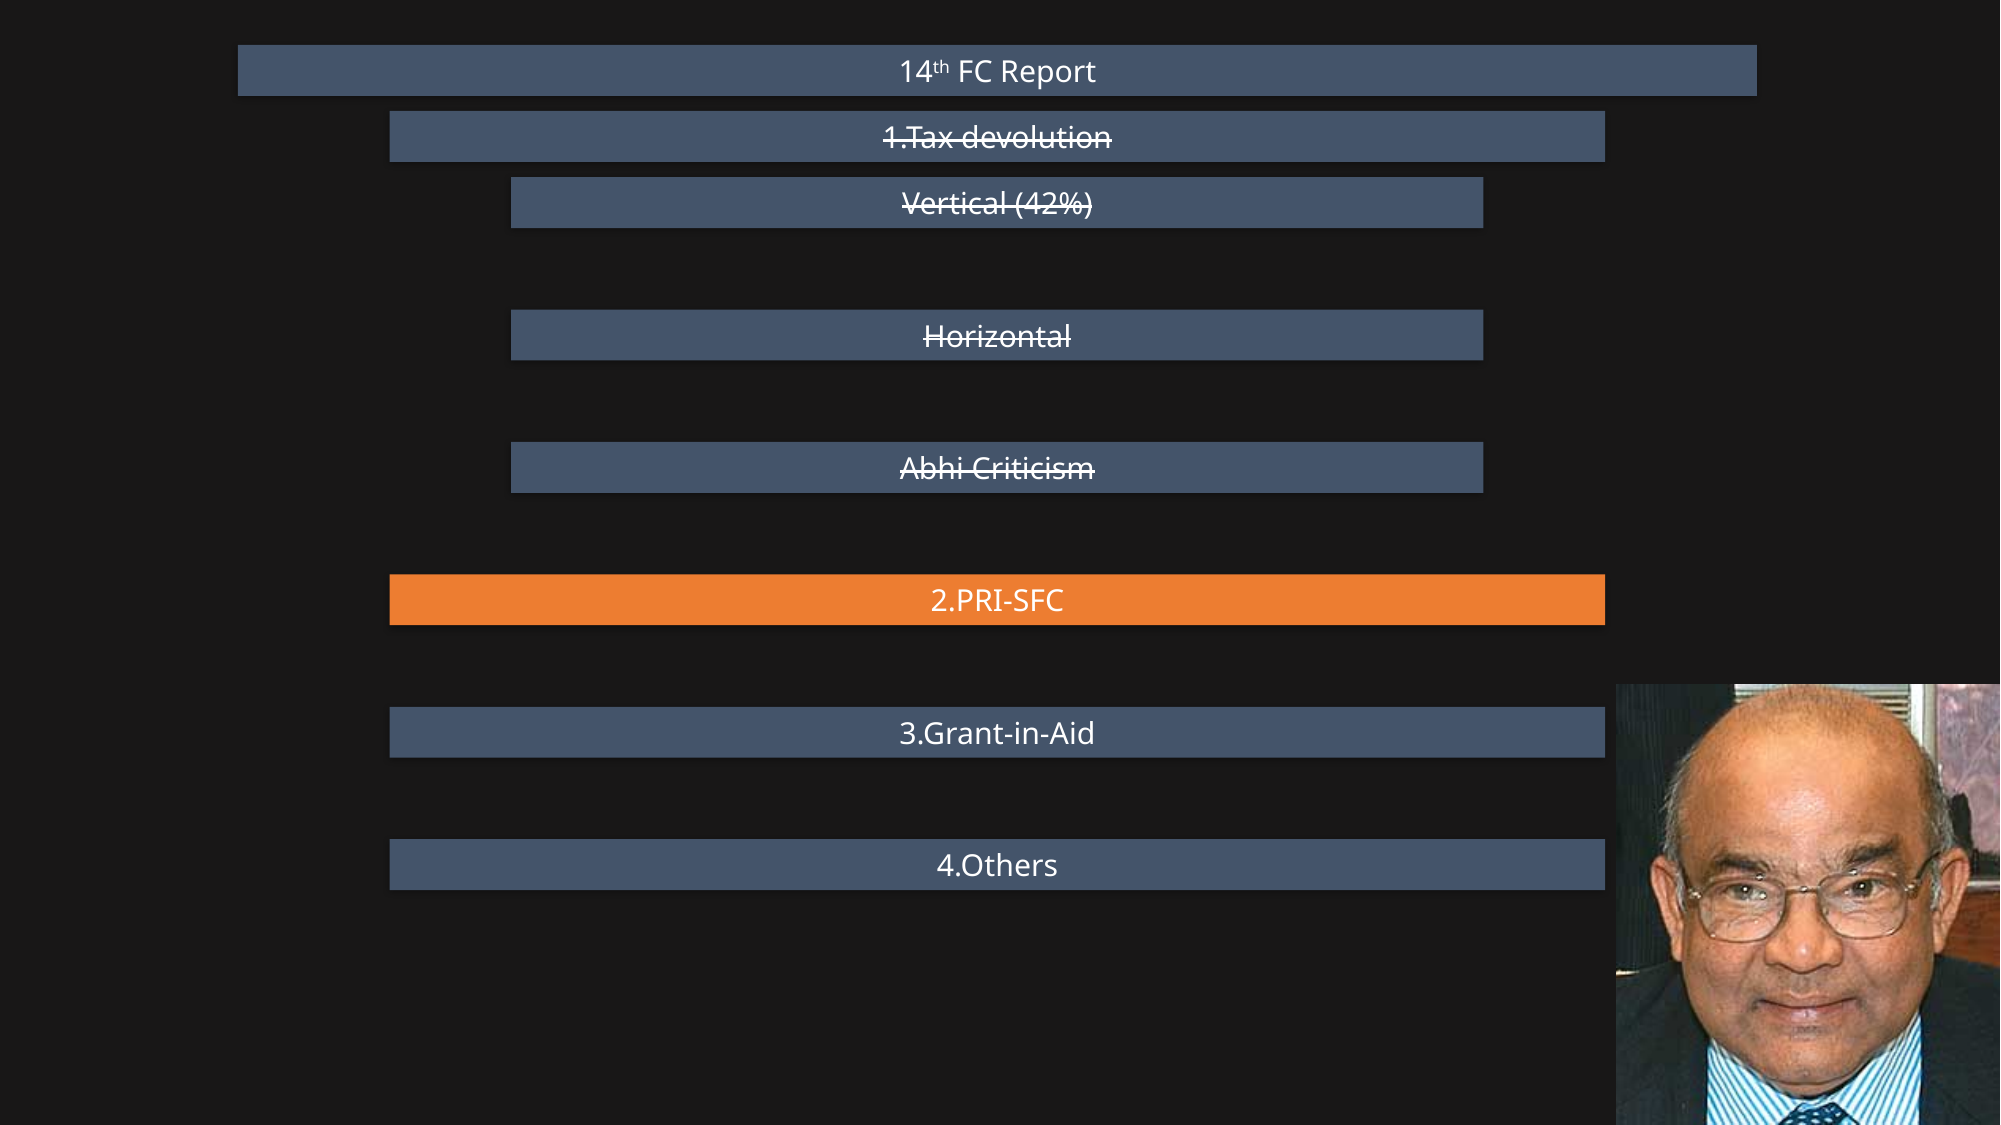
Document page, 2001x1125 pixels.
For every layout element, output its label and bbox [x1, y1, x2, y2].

picture [1616, 684, 2000, 1125]
list [47, 44, 1948, 1023]
